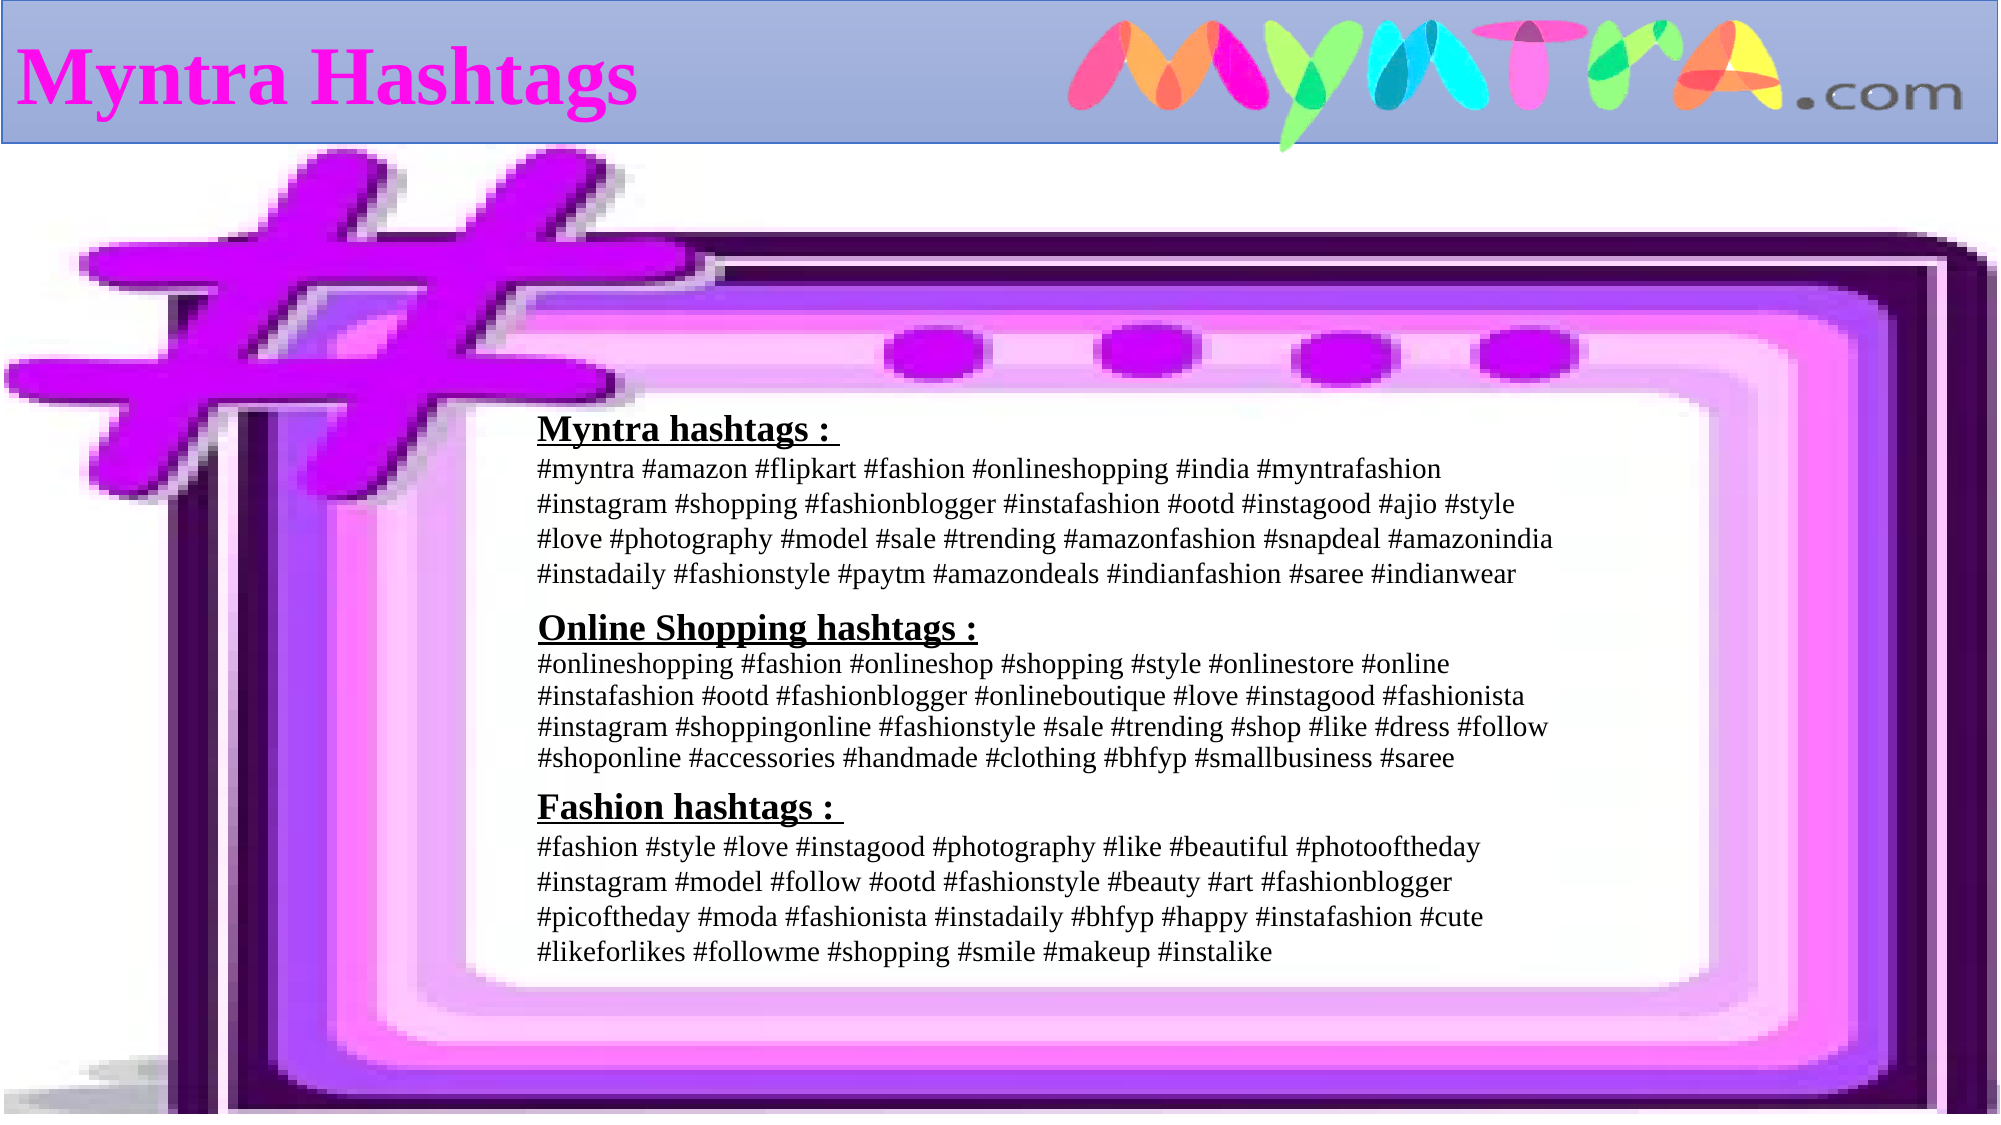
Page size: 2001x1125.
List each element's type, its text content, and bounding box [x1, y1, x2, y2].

text_box Myntra Hashtags [1987, 0, 1998, 142]
picture [4, 0, 2000, 1114]
text_box Myntra Hashtags [1, 0, 1048, 144]
